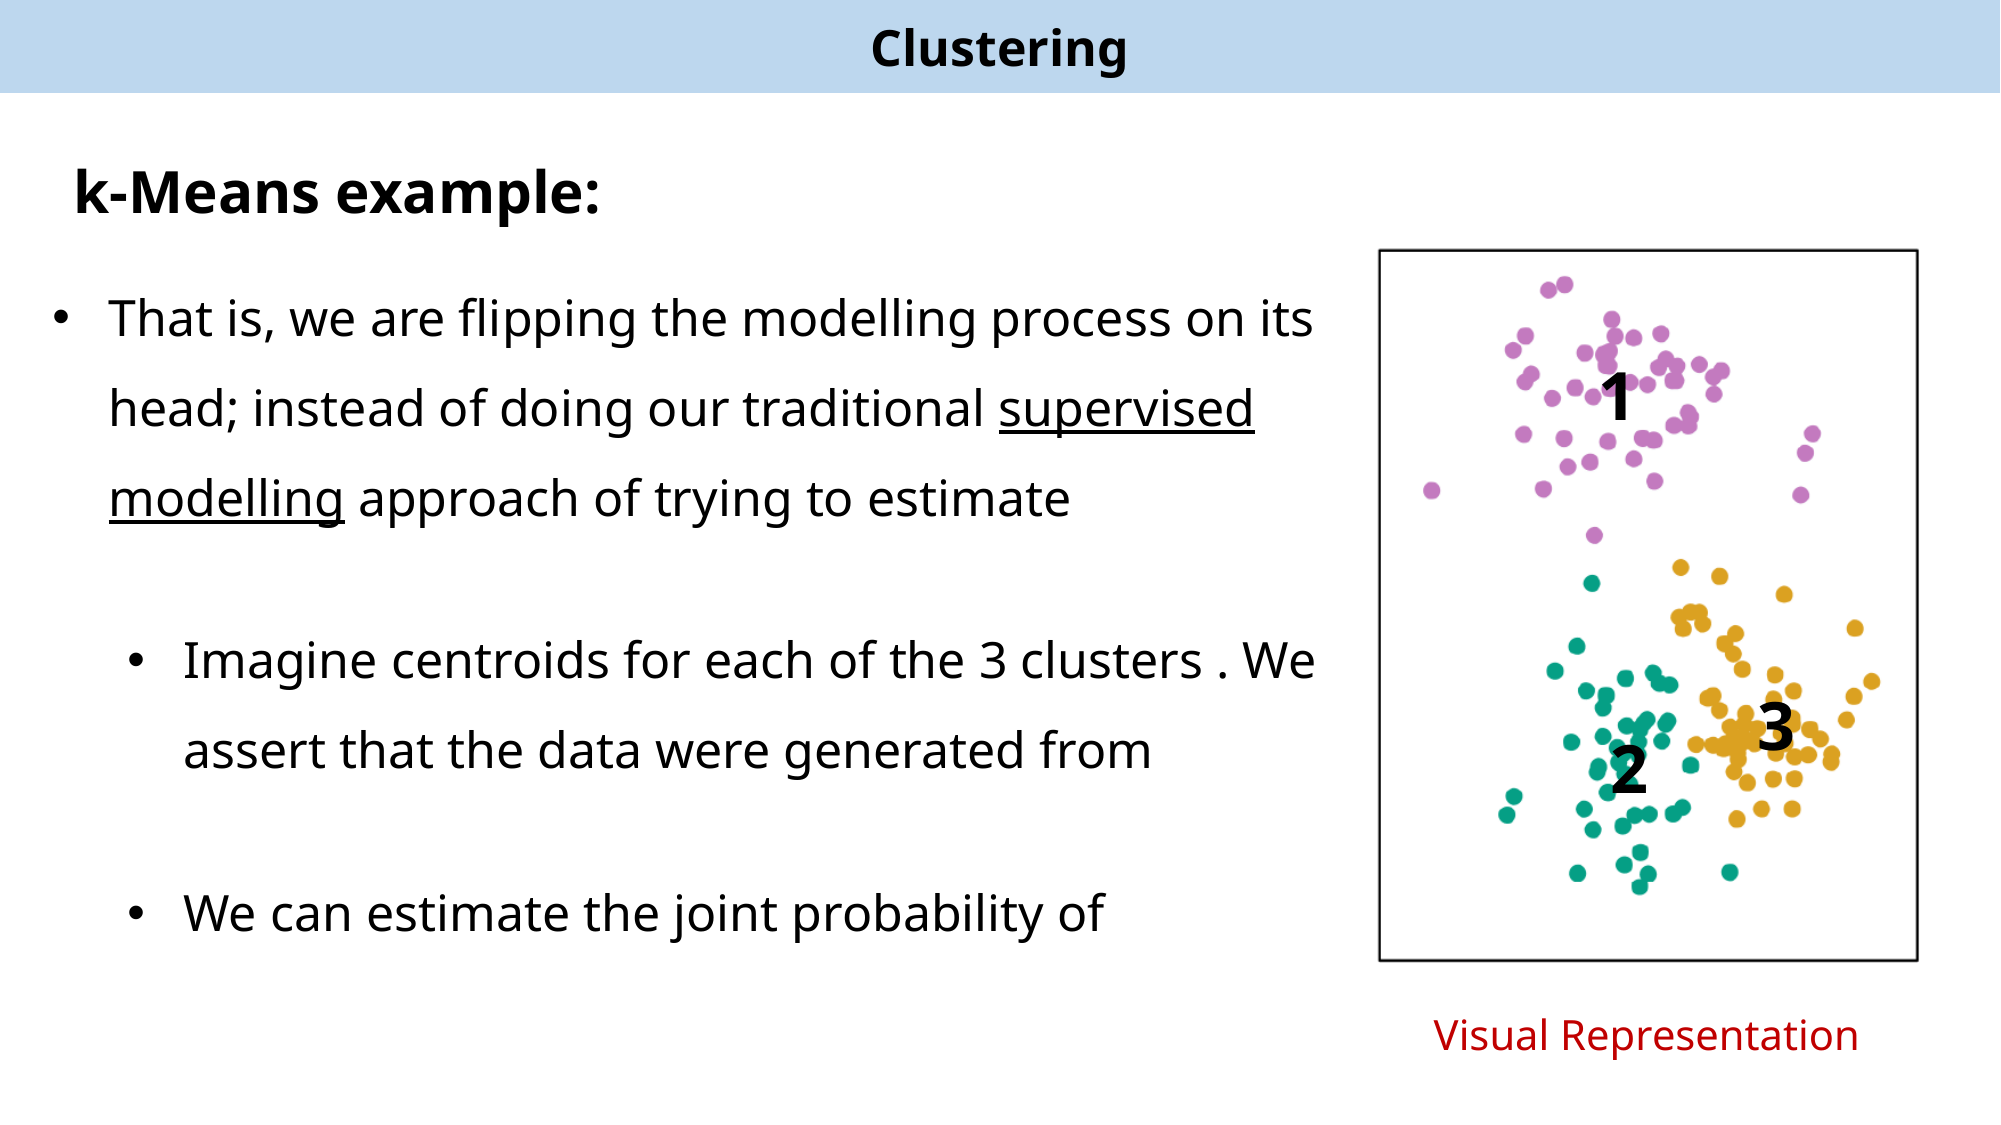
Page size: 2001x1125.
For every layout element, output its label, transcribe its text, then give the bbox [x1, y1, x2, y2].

picture [1373, 244, 1921, 963]
text_box Clustering [542, 8, 1458, 84]
text_box k-Means example: [59, 112, 1773, 233]
text_box Visual Representation [1414, 1001, 1879, 1067]
text_box [0, 0, 2000, 94]
